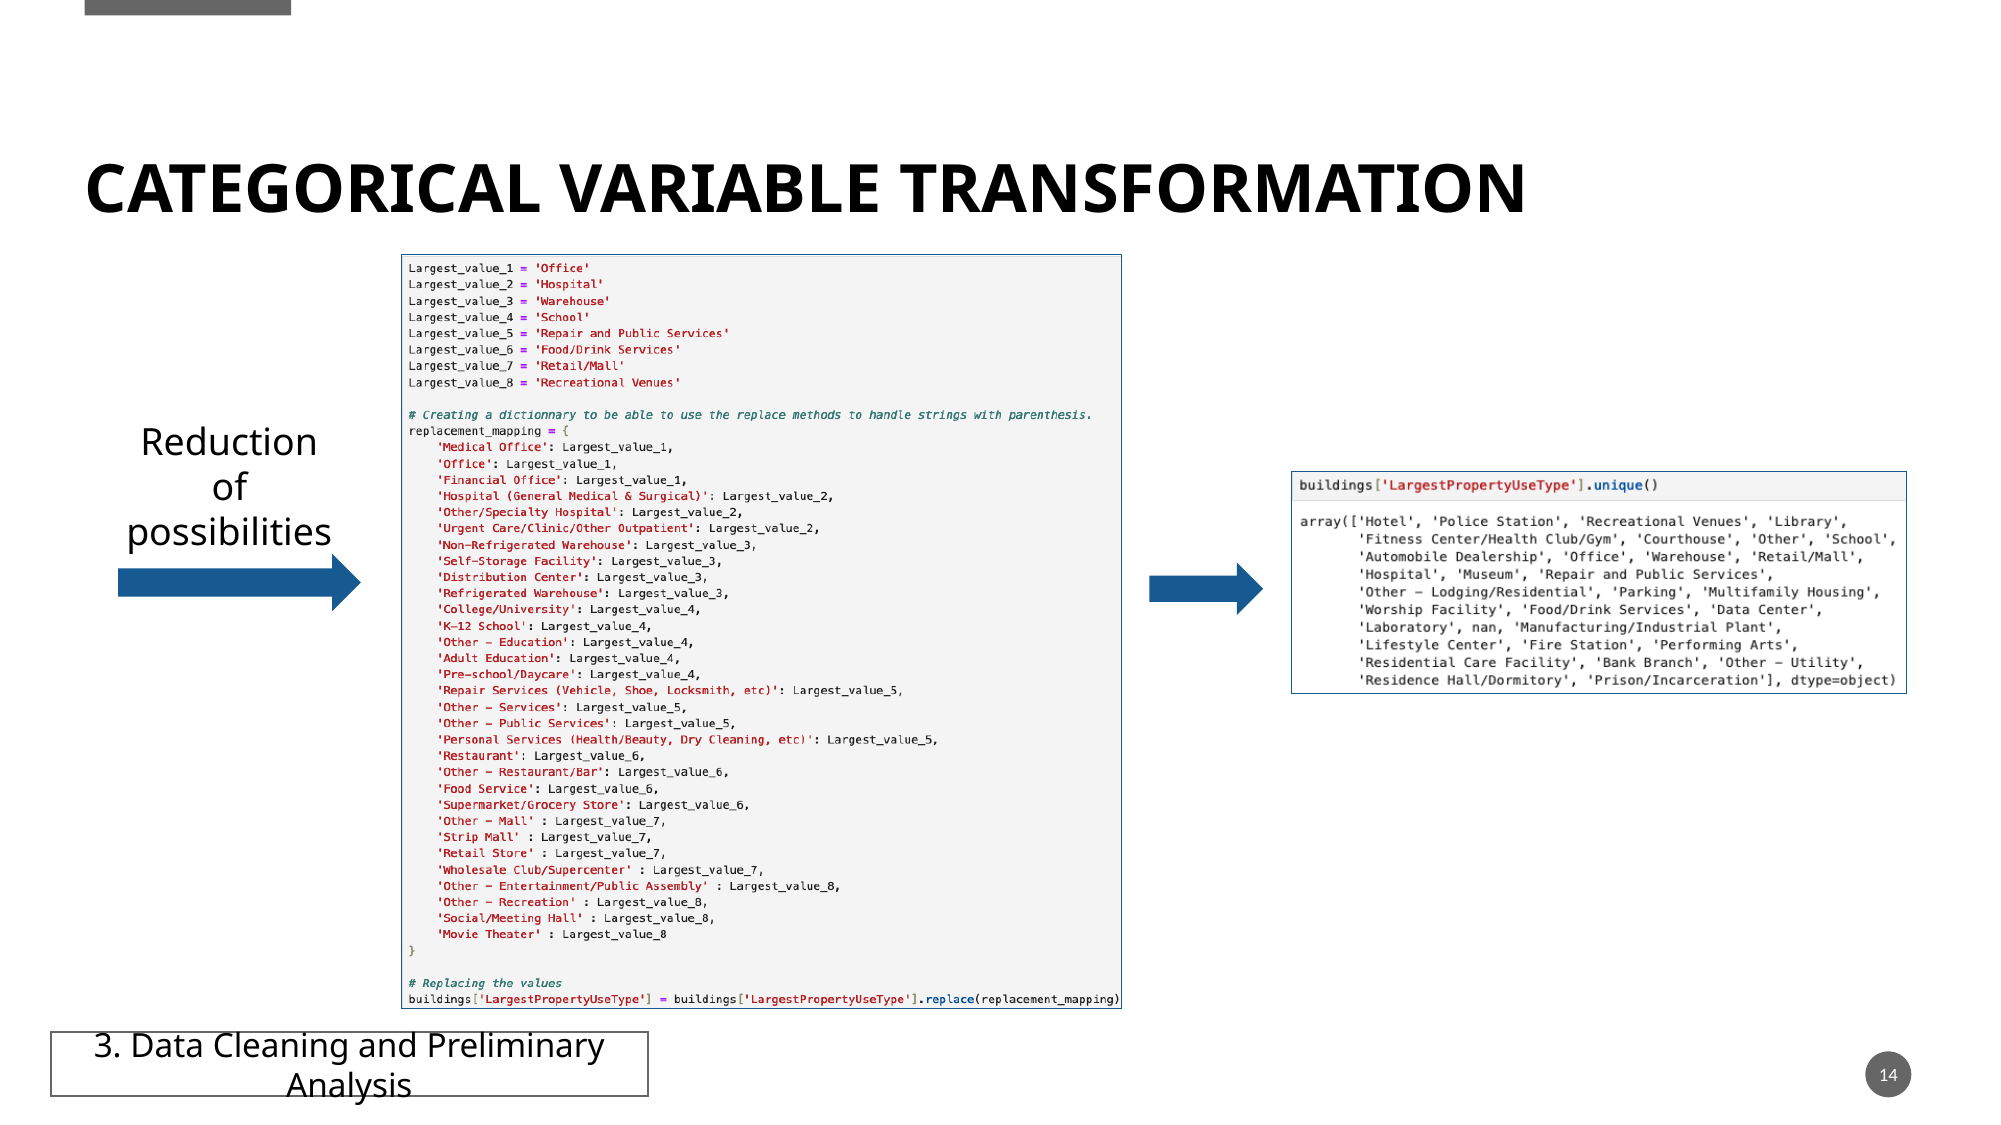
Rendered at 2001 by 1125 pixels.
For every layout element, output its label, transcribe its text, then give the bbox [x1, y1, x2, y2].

text_box [1148, 559, 1265, 618]
picture [1291, 471, 1907, 694]
title Categorical variable transformation [84, 81, 1825, 300]
slide_number 14 [1864, 1059, 1913, 1090]
text_box 3. Data Cleaning and Preliminary Analysis [50, 1031, 649, 1097]
text_box [118, 561, 361, 612]
picture [401, 254, 1122, 1009]
text_box Reduction of possibilities [109, 410, 350, 561]
